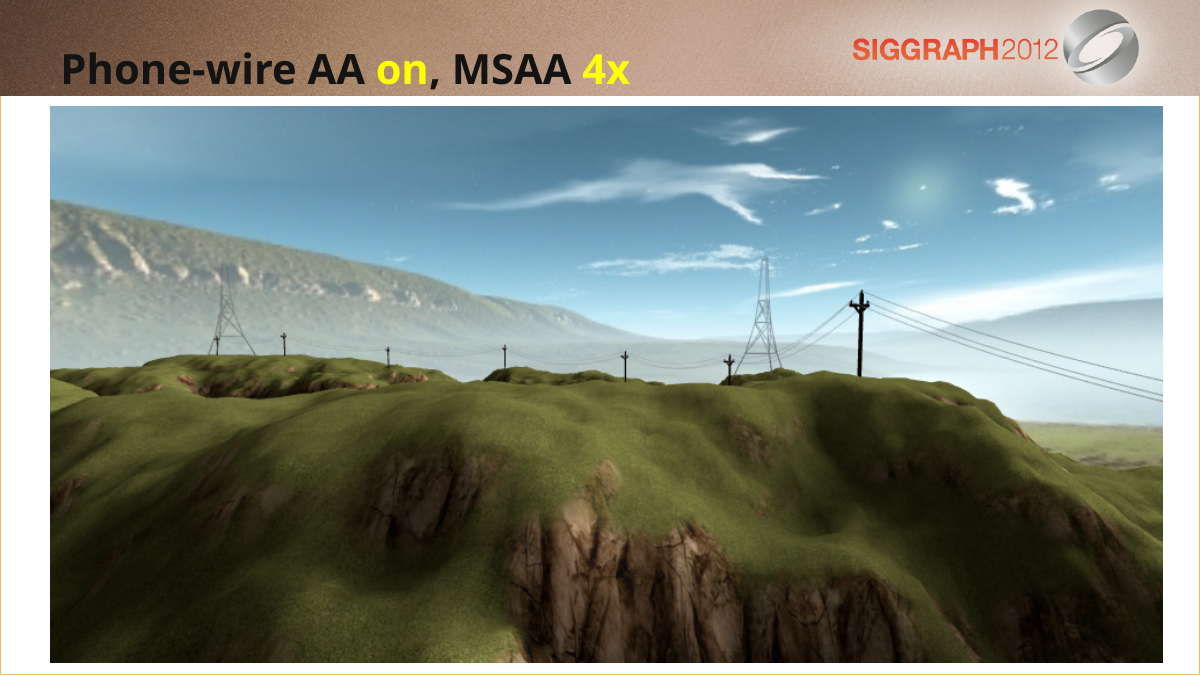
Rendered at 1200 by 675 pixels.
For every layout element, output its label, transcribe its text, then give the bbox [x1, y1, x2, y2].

picture [0, 0, 1200, 96]
picture [49, 105, 1163, 663]
text_box Phone-wire AA on, MSAA 4x [48, 37, 1090, 100]
